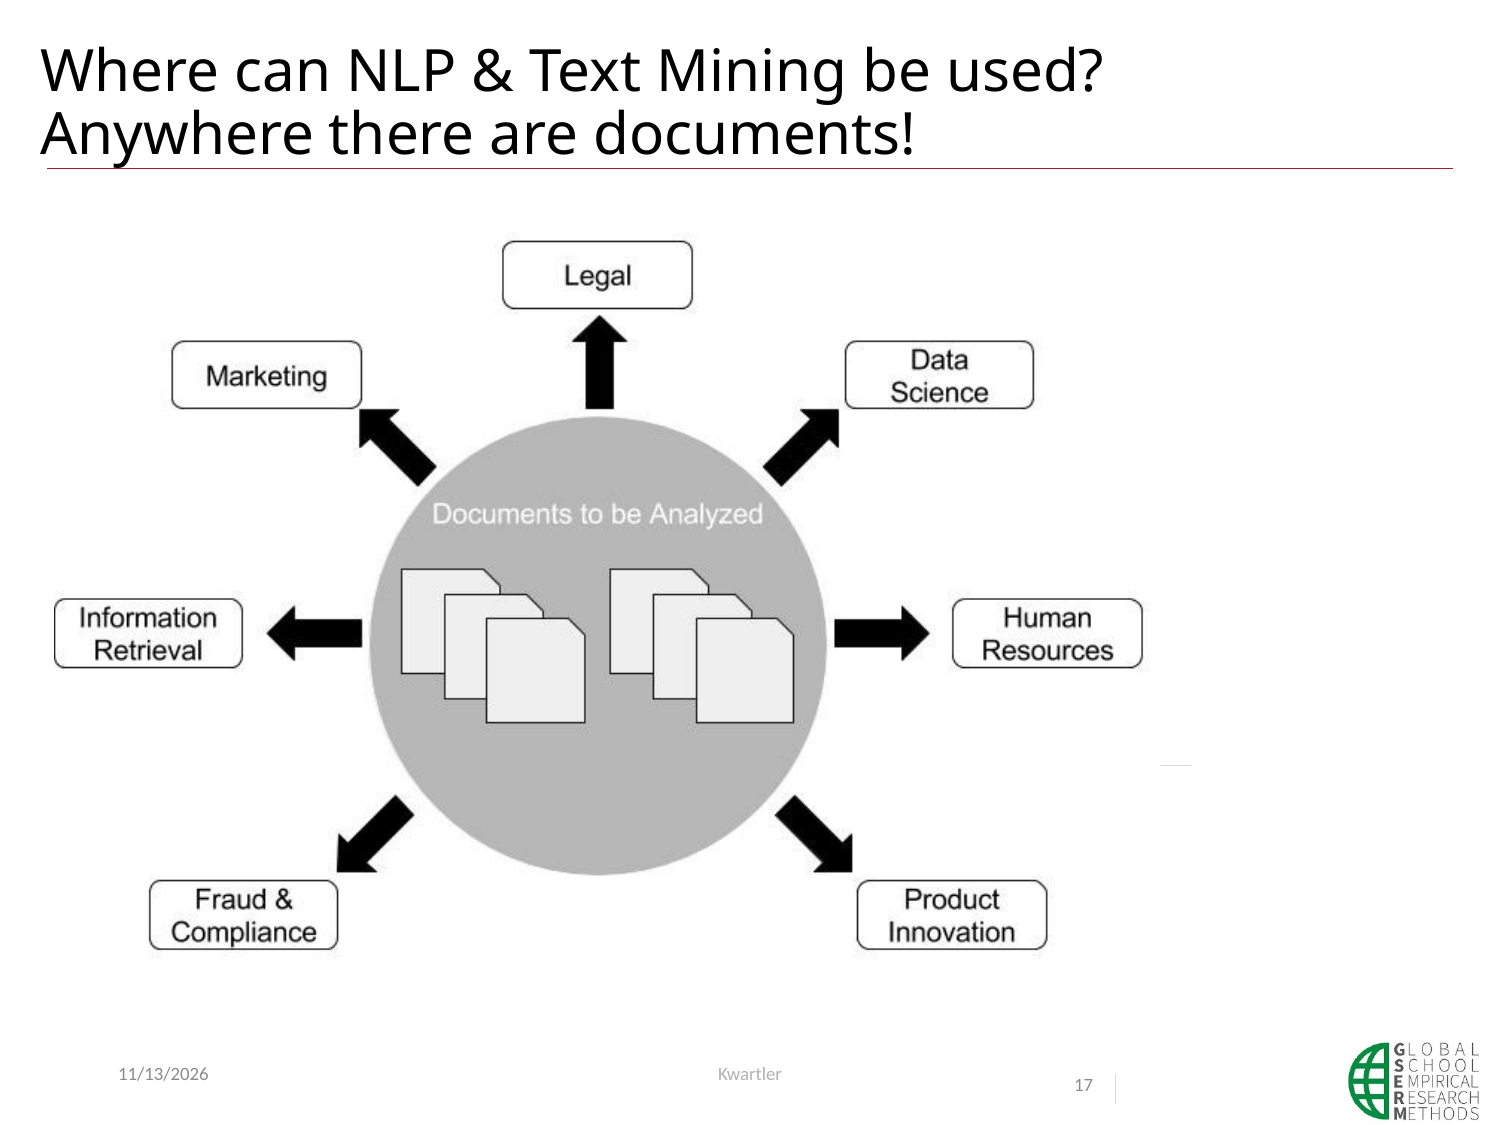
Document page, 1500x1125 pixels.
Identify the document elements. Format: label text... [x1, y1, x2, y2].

picture [1342, 1035, 1500, 1125]
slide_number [103, 1042, 441, 1103]
picture [54, 232, 1155, 968]
footer Kwartler [496, 1042, 1004, 1103]
title Where can NLP & Text Mining be used? Anywhere there are documents! [25, 34, 1423, 131]
slide_number 17 [1059, 1042, 1200, 1103]
